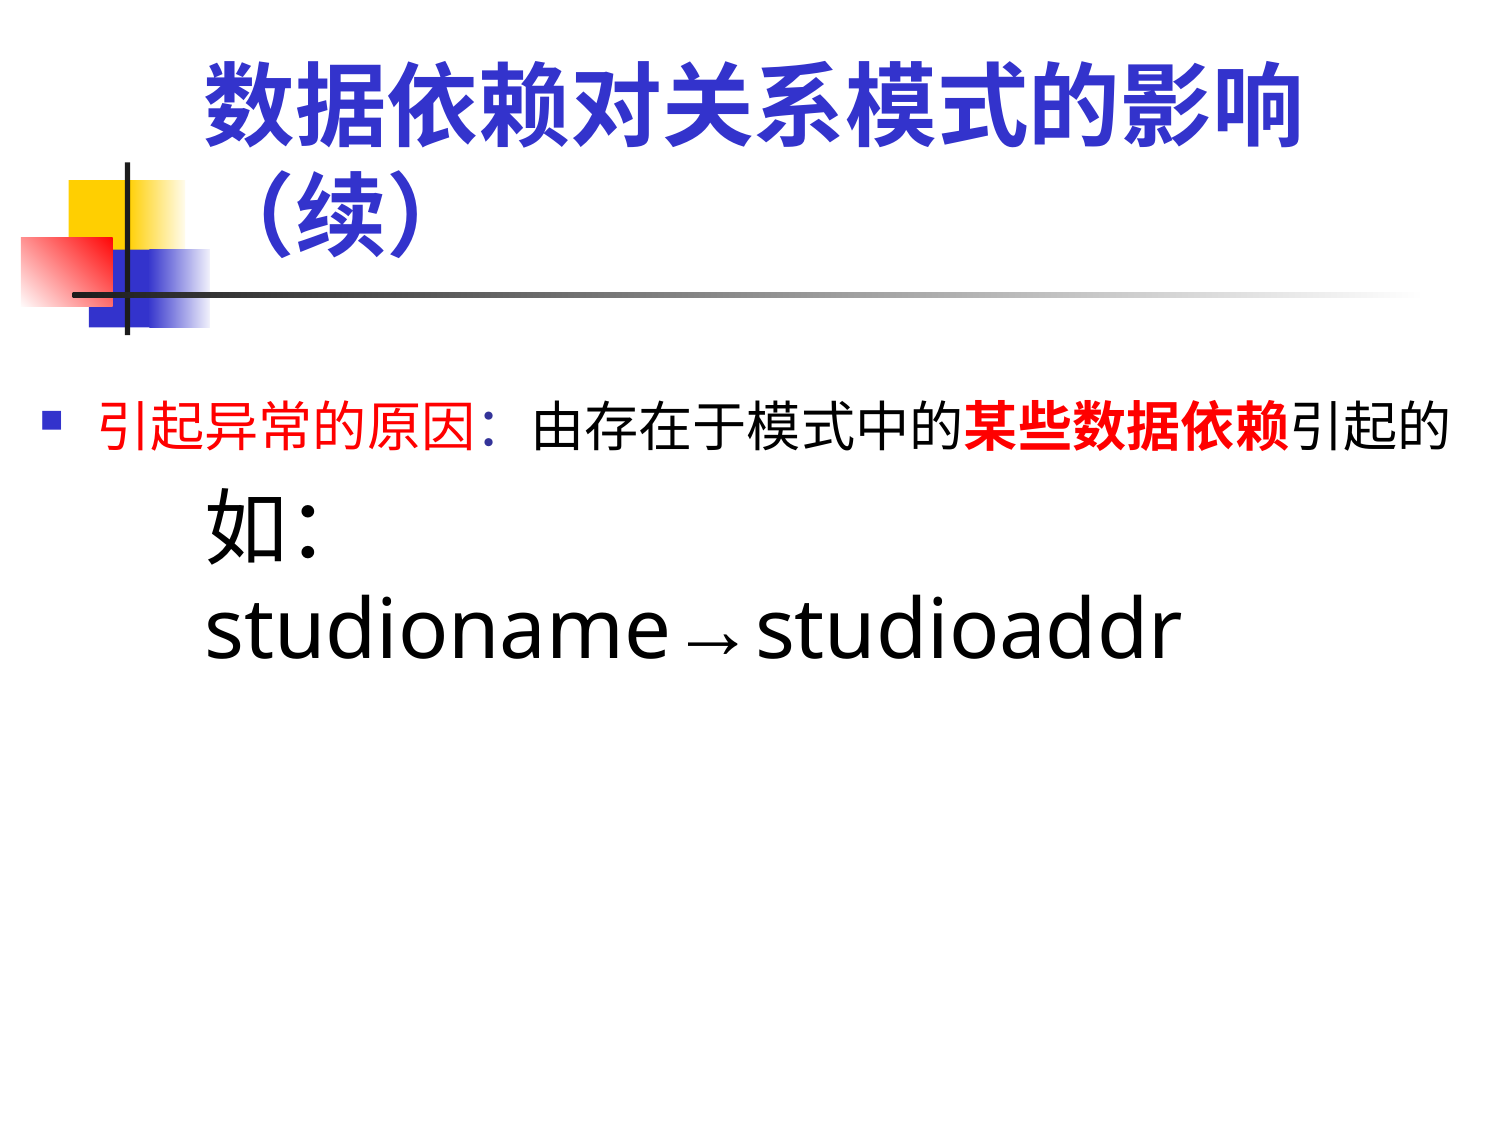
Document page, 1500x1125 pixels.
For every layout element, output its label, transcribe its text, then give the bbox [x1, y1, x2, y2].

list 引起异常的原因：由存在于模式中的某些数据依赖引起的 [24, 365, 1480, 1042]
text_box 如：studioname→studioaddr [189, 467, 1293, 683]
title 数据依赖对关系模式的影响（续） [188, 34, 1468, 276]
